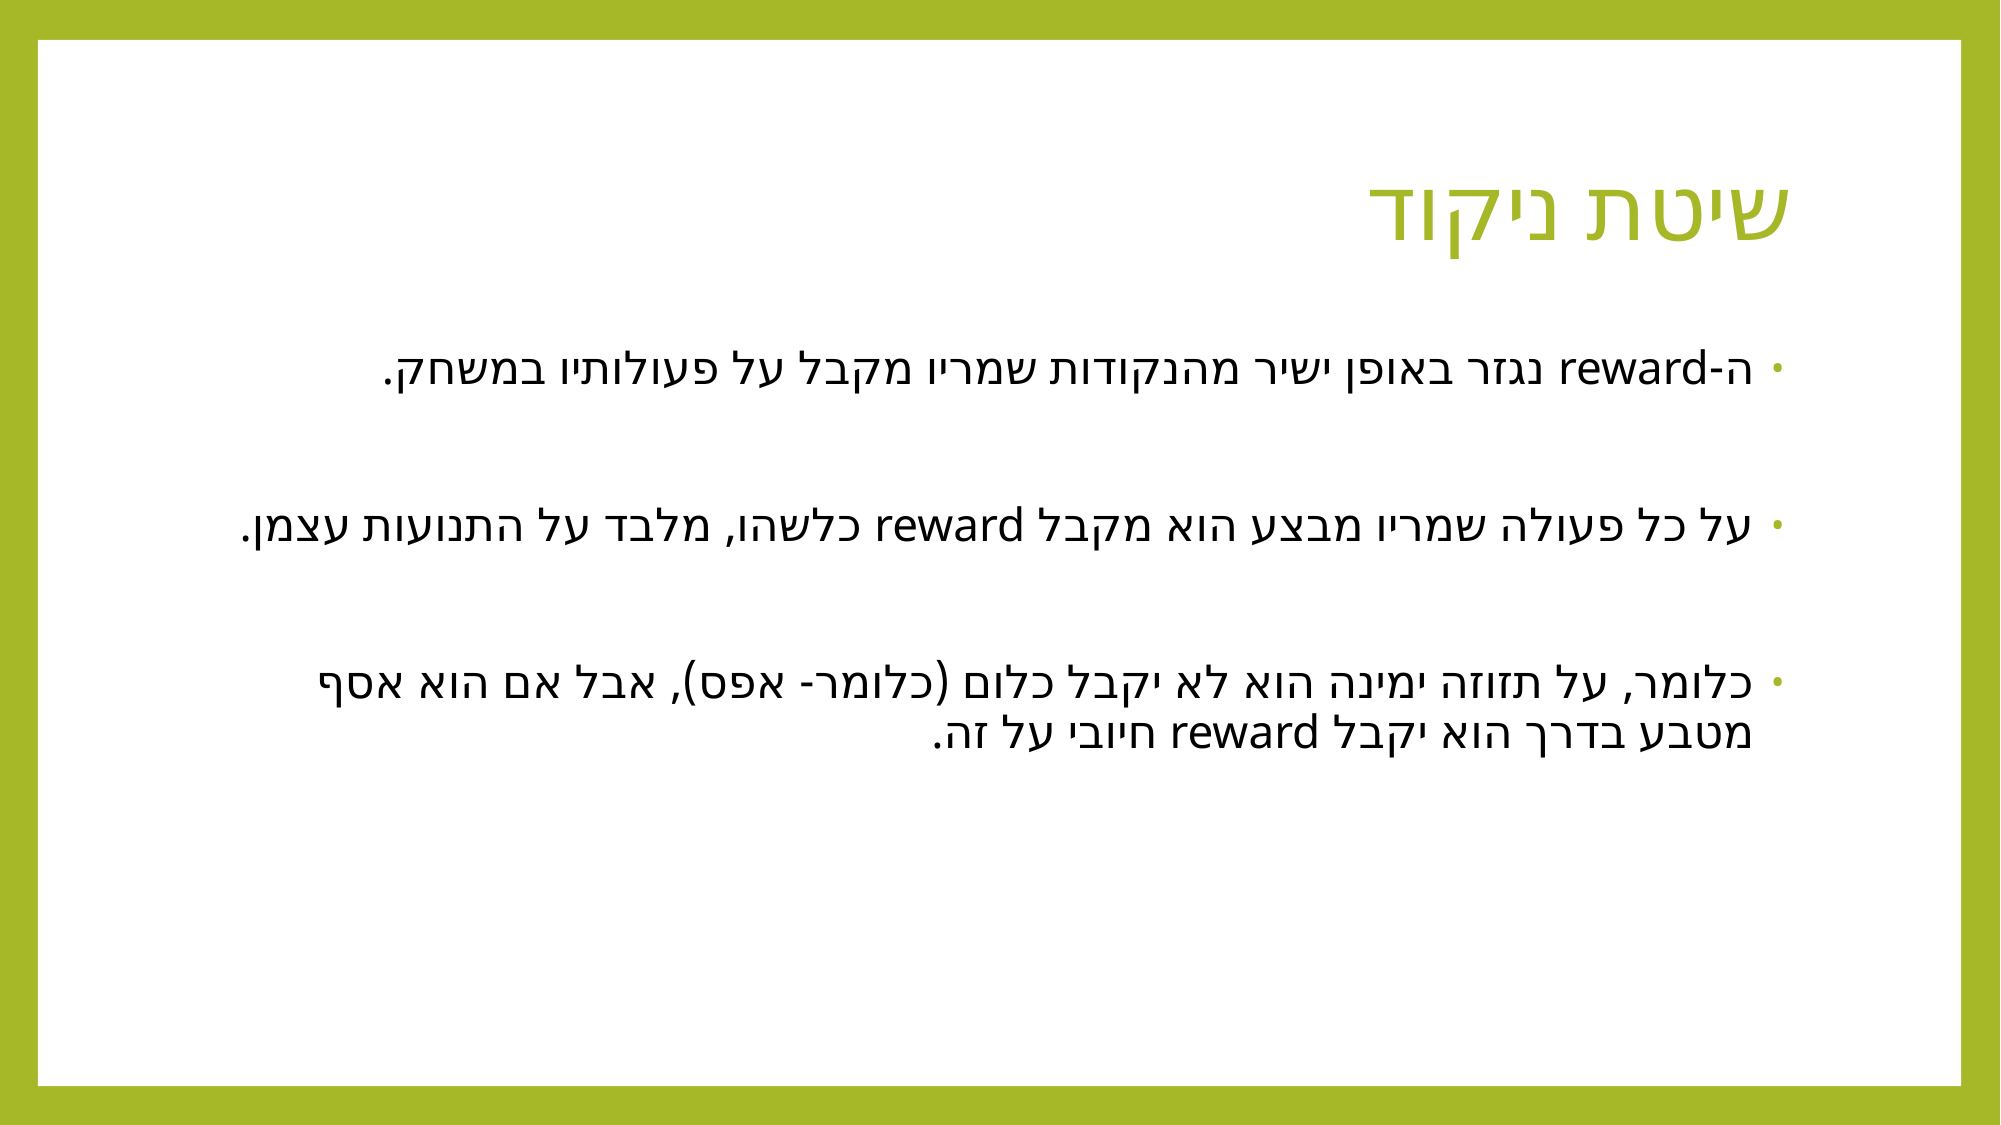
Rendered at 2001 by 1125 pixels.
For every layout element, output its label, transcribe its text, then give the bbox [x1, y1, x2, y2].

title שיטת ניקוד [187, 99, 1808, 323]
list ה-reward נגזר באופן ישיר מהנקודות שמריו מקבל על פעולותיו במשחק. על כל פעולה שמריו מבצע הוא מקבל reward כלשהו, מלבד על התנועות עצמן. כלומר, על תזוזה ימינה הוא לא יקבל כלום (כלומר- אפס), אבל אם הוא אסף מטבע בדרך הוא יקבל reward חיובי על זה. [187, 337, 1808, 1000]
